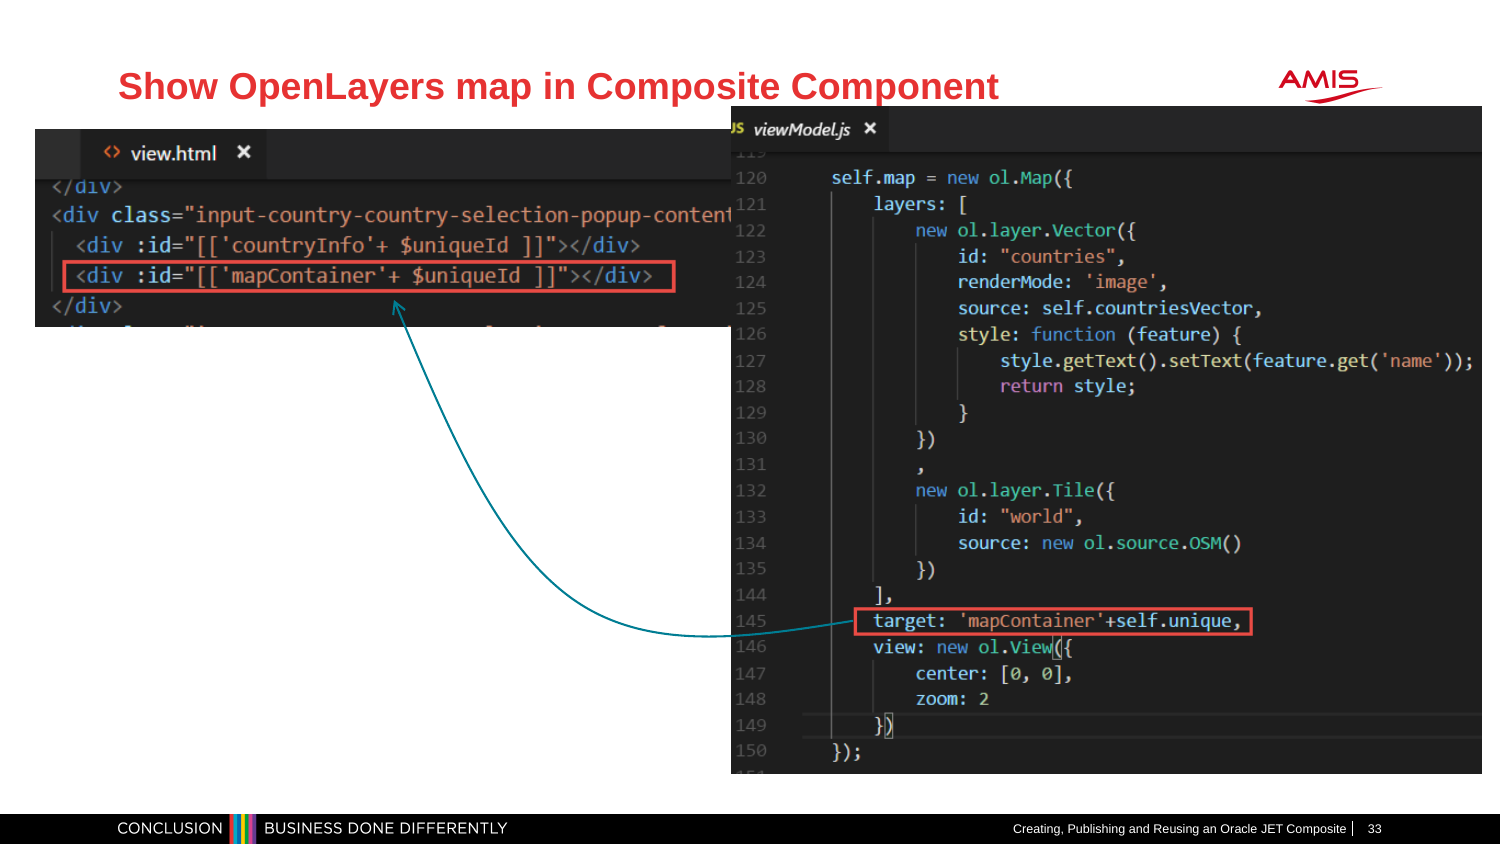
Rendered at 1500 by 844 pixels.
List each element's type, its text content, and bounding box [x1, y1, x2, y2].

text_box [404, 327, 731, 638]
picture [239, 814, 1500, 844]
picture [35, 58, 1482, 774]
picture [0, 814, 236, 844]
slide_number 33 [1358, 820, 1382, 839]
title Show OpenLayers map in Composite Component [118, 47, 1205, 129]
footer Creating, Publishing and Reusing an Oracle JET Composite [814, 820, 1347, 839]
